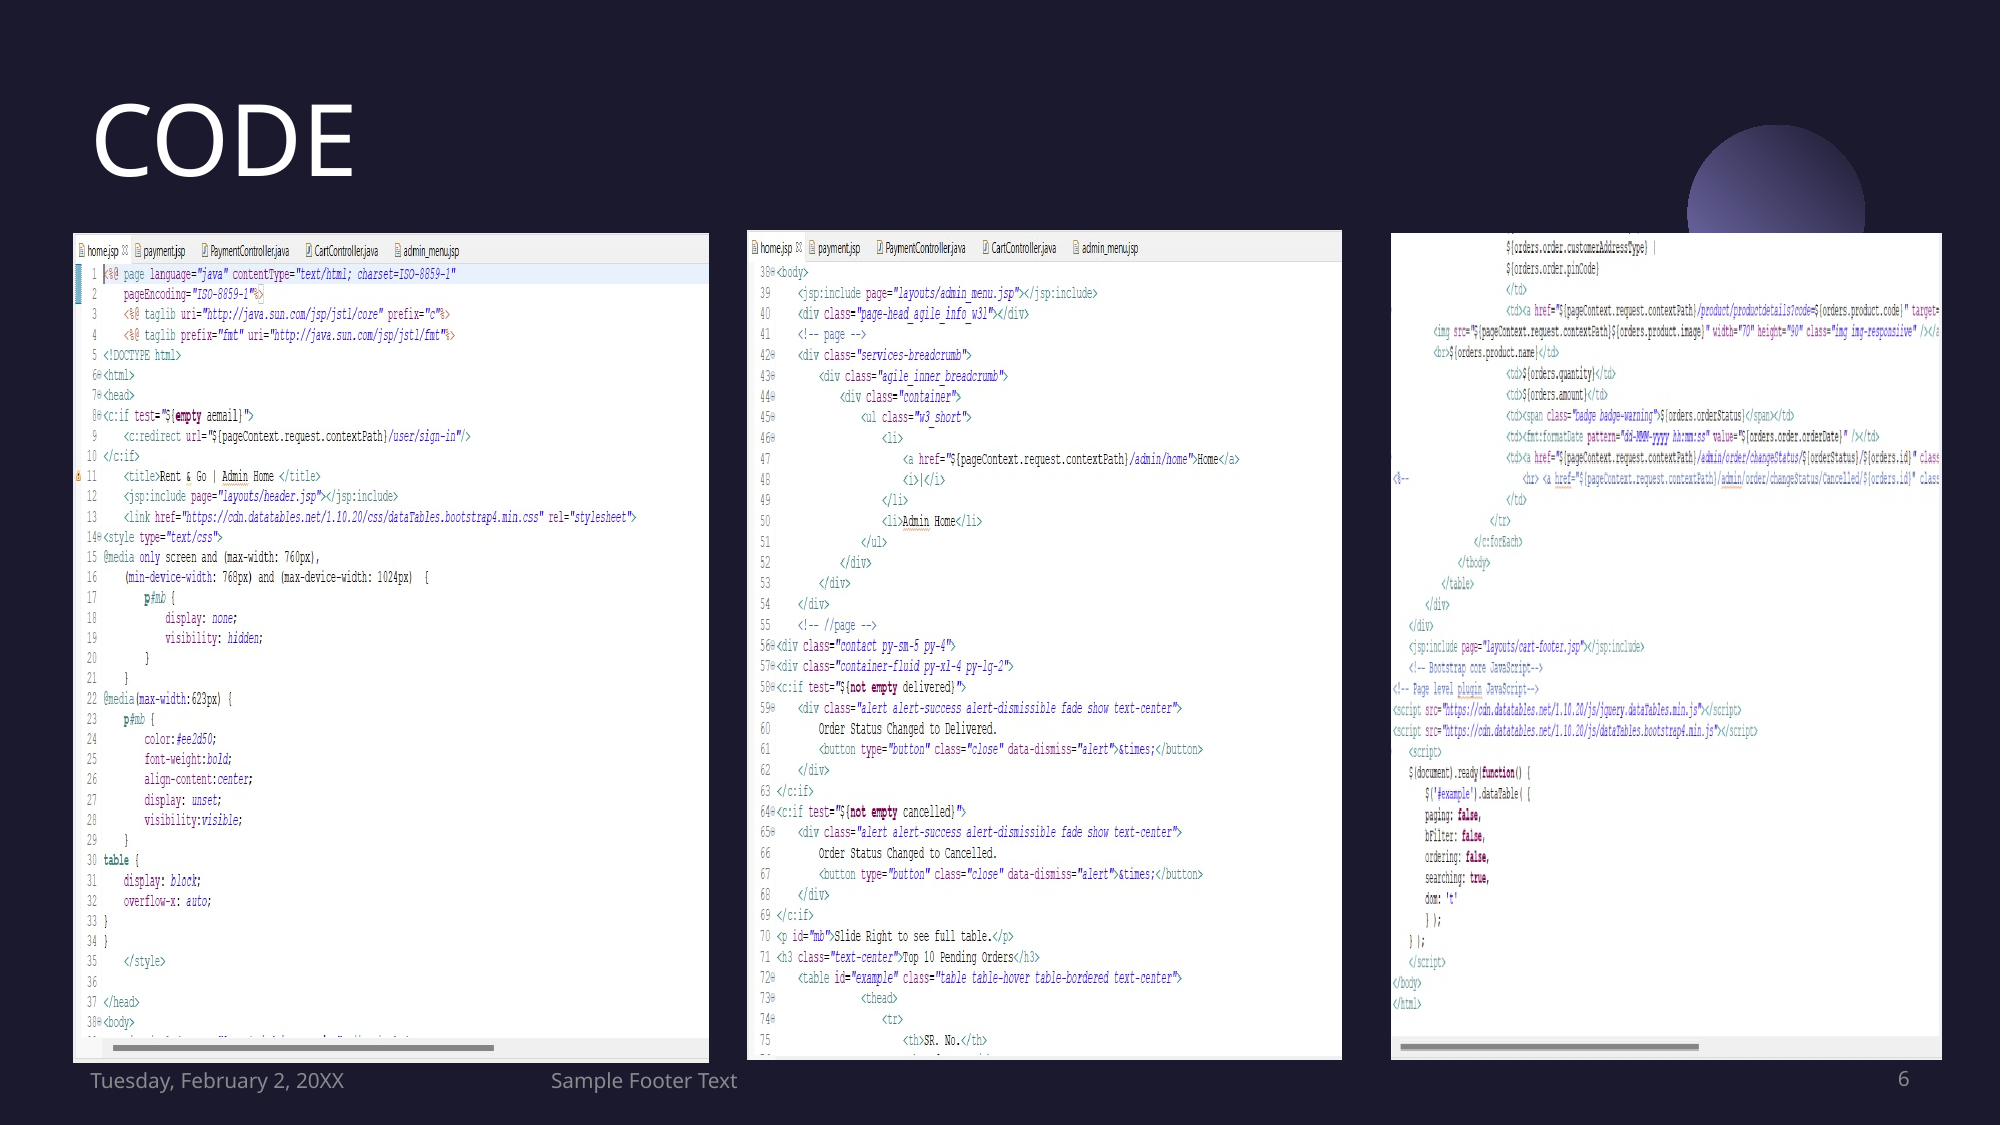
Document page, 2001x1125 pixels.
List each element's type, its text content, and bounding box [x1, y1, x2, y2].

slide_number 6 [1632, 1067, 1910, 1093]
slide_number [90, 1067, 522, 1093]
picture [1391, 233, 1942, 1061]
picture [747, 230, 1342, 1061]
title CODE [90, 90, 1449, 296]
picture [73, 233, 709, 1063]
footer Sample Footer Text [551, 1067, 1598, 1093]
